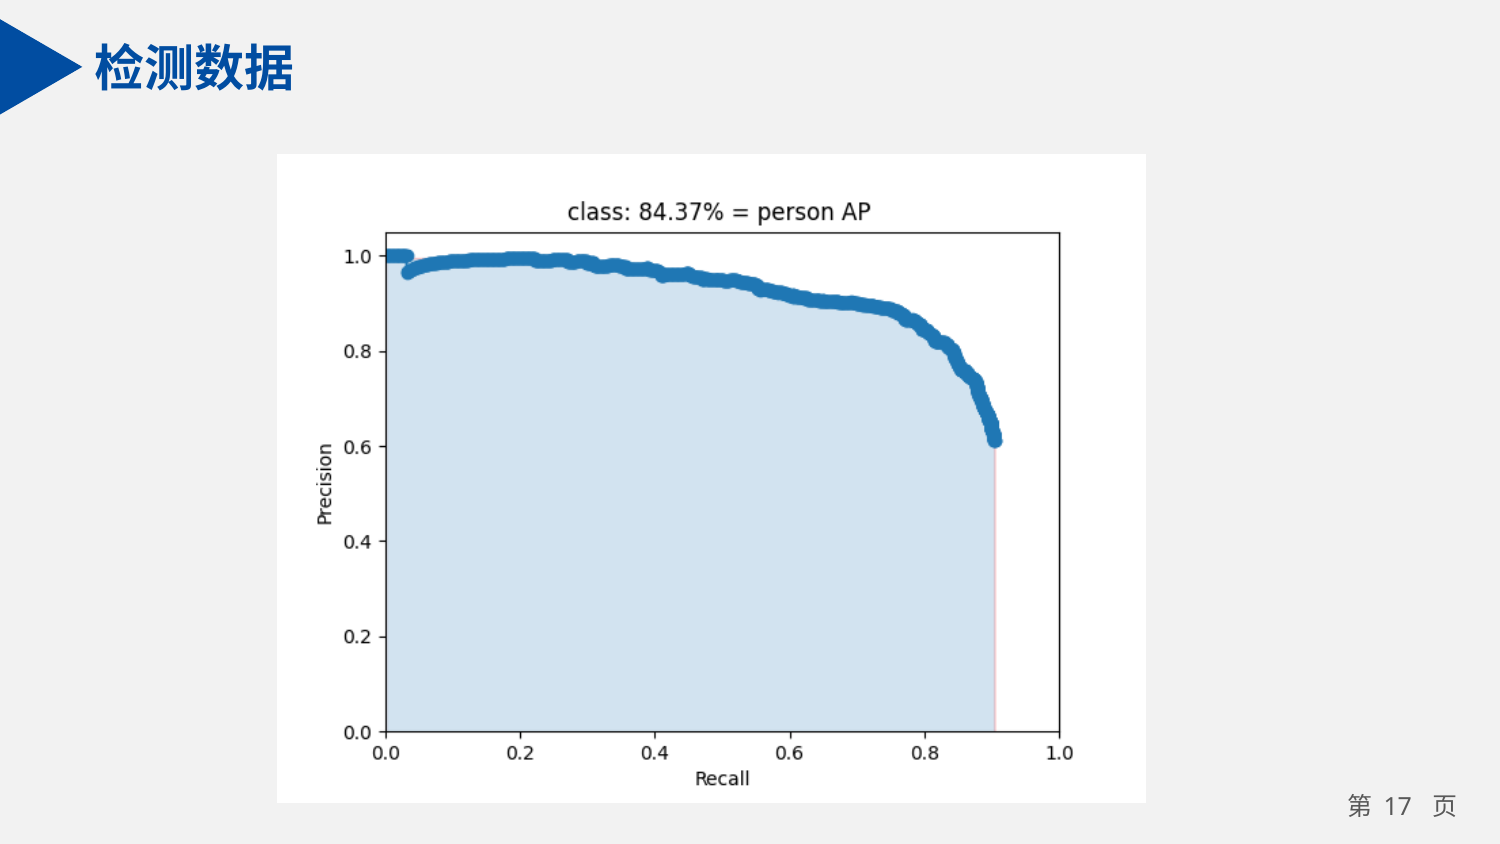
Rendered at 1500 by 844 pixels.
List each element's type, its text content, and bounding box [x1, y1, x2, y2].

picture [277, 154, 1146, 803]
text_box [0, 19, 83, 115]
text_box 检测数据 [79, 29, 310, 105]
